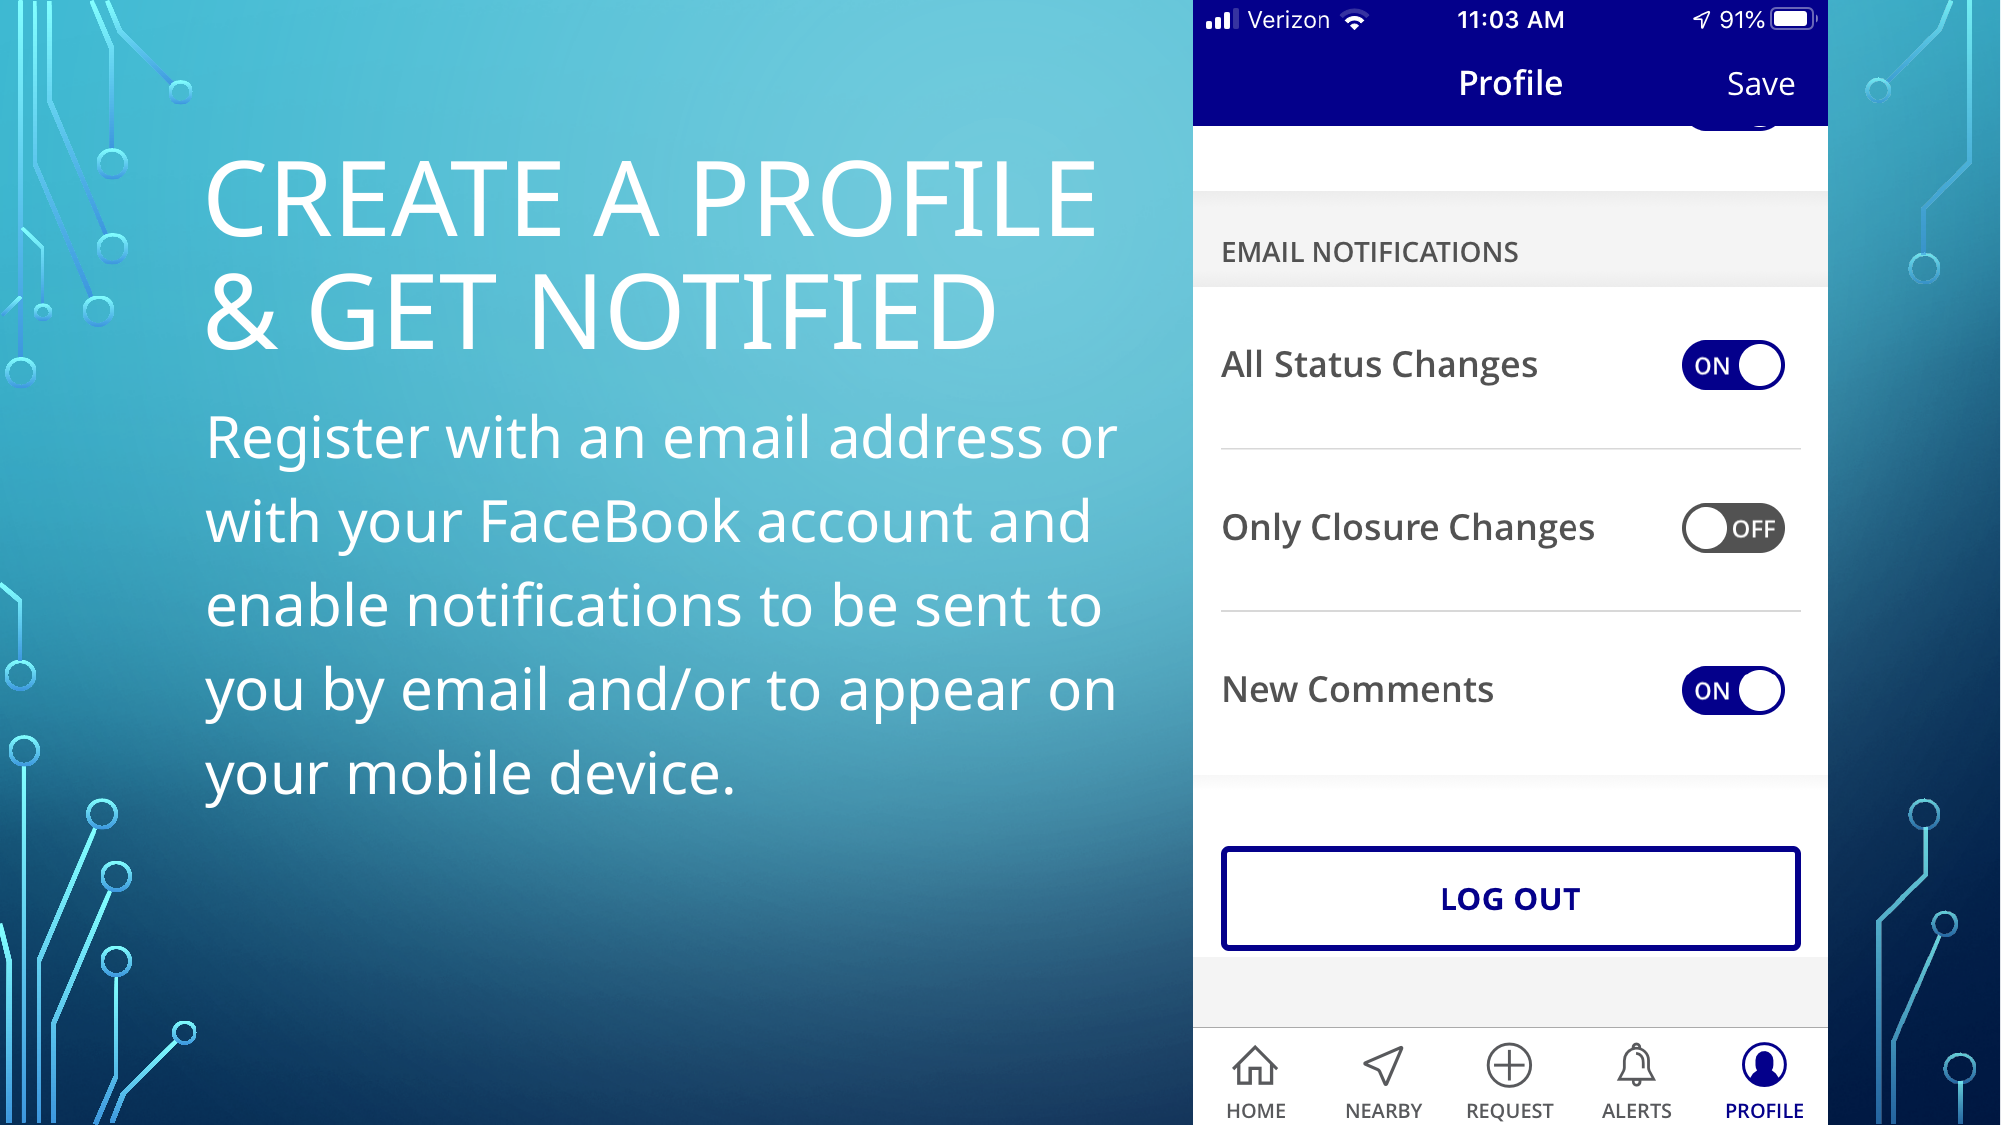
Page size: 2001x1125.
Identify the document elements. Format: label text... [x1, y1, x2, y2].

picture [1193, 0, 1828, 1125]
list Register with an email address or with your FaceBook account and enable notifications to be sent to you by email and/or to appear on your mobile device. [190, 379, 1164, 1047]
title Create a profile & get notified [187, 110, 1161, 380]
